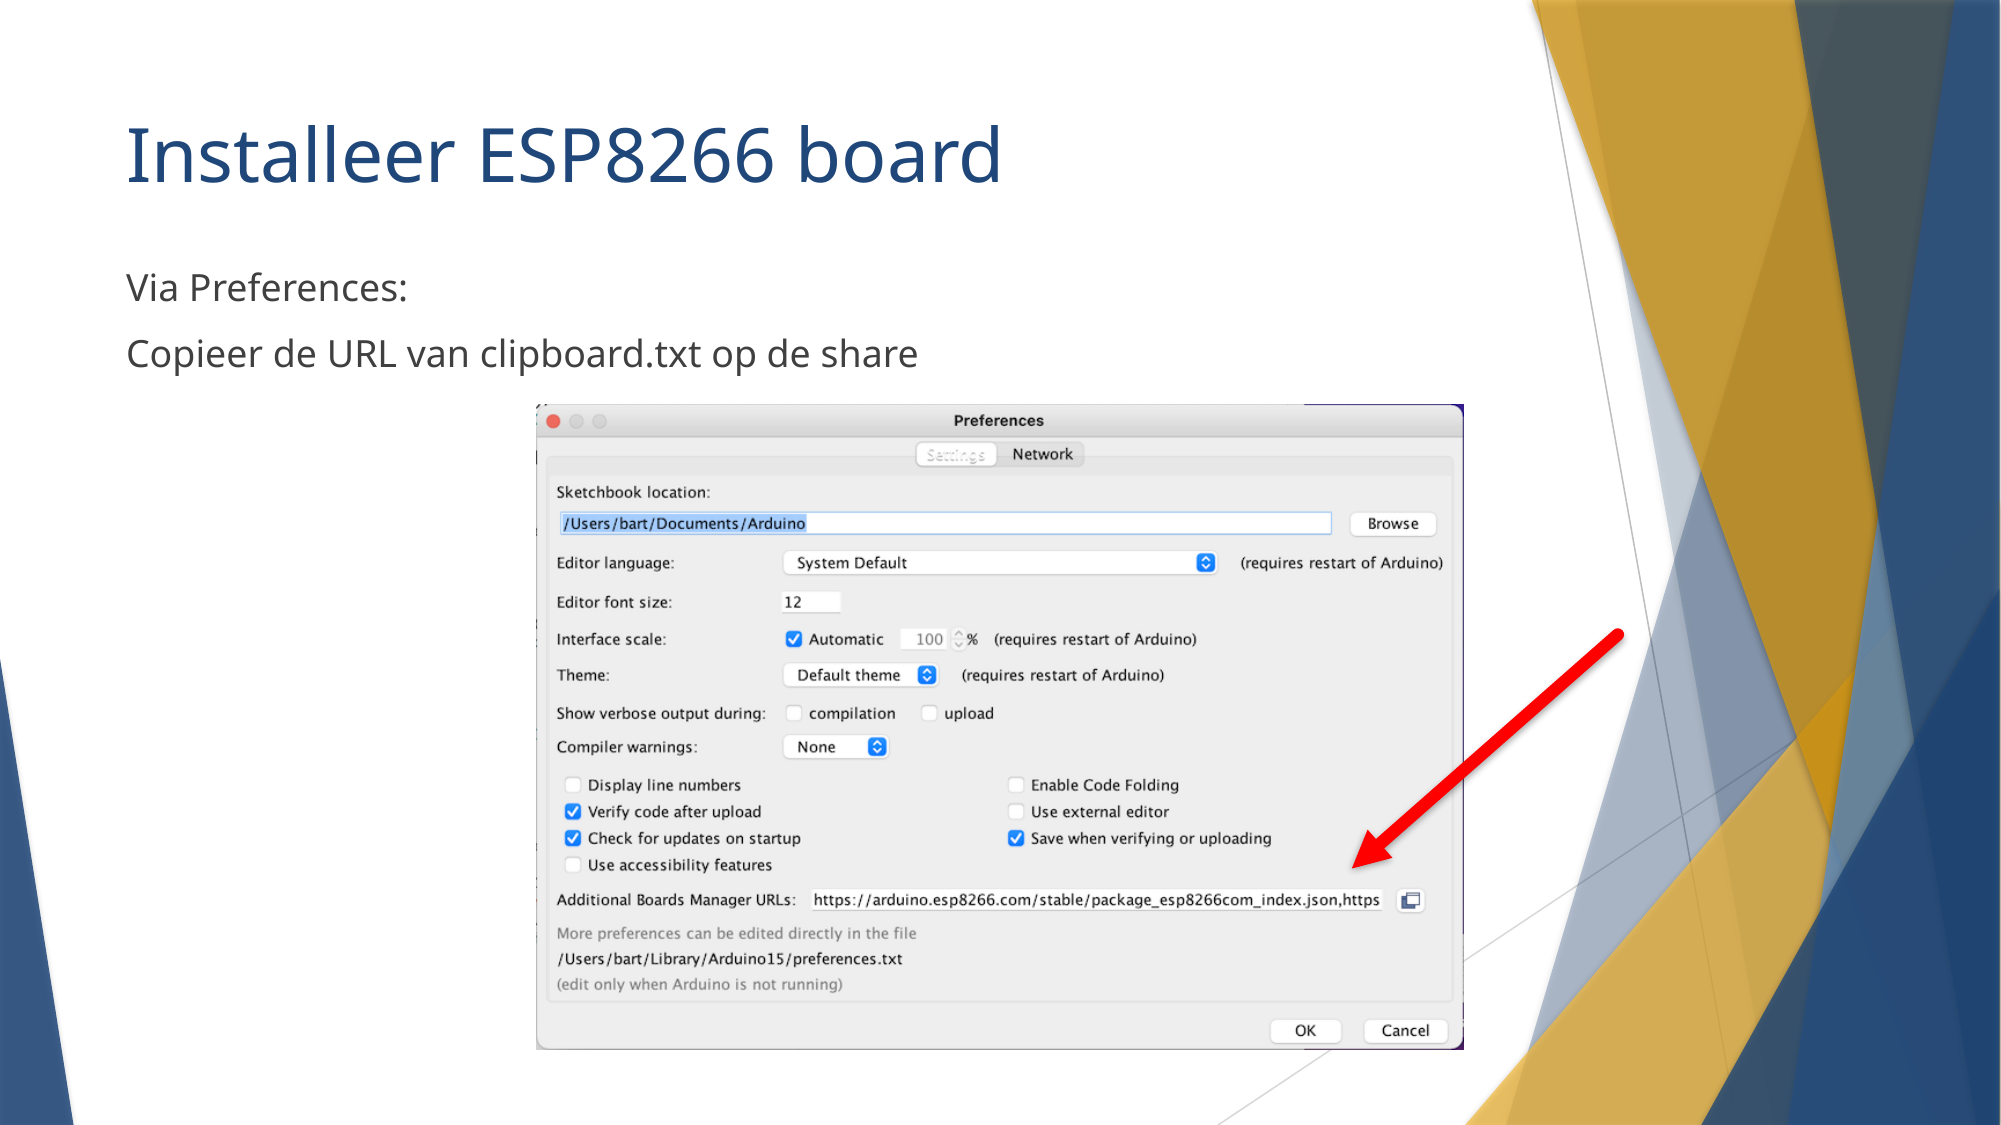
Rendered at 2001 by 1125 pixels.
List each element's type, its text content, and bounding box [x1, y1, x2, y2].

list Via Preferences: Copieer de URL van clipboard.txt op de share [111, 256, 1507, 893]
title Installeer ESP8266 board [111, 99, 1522, 317]
picture [535, 403, 1464, 1050]
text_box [1351, 633, 1619, 869]
